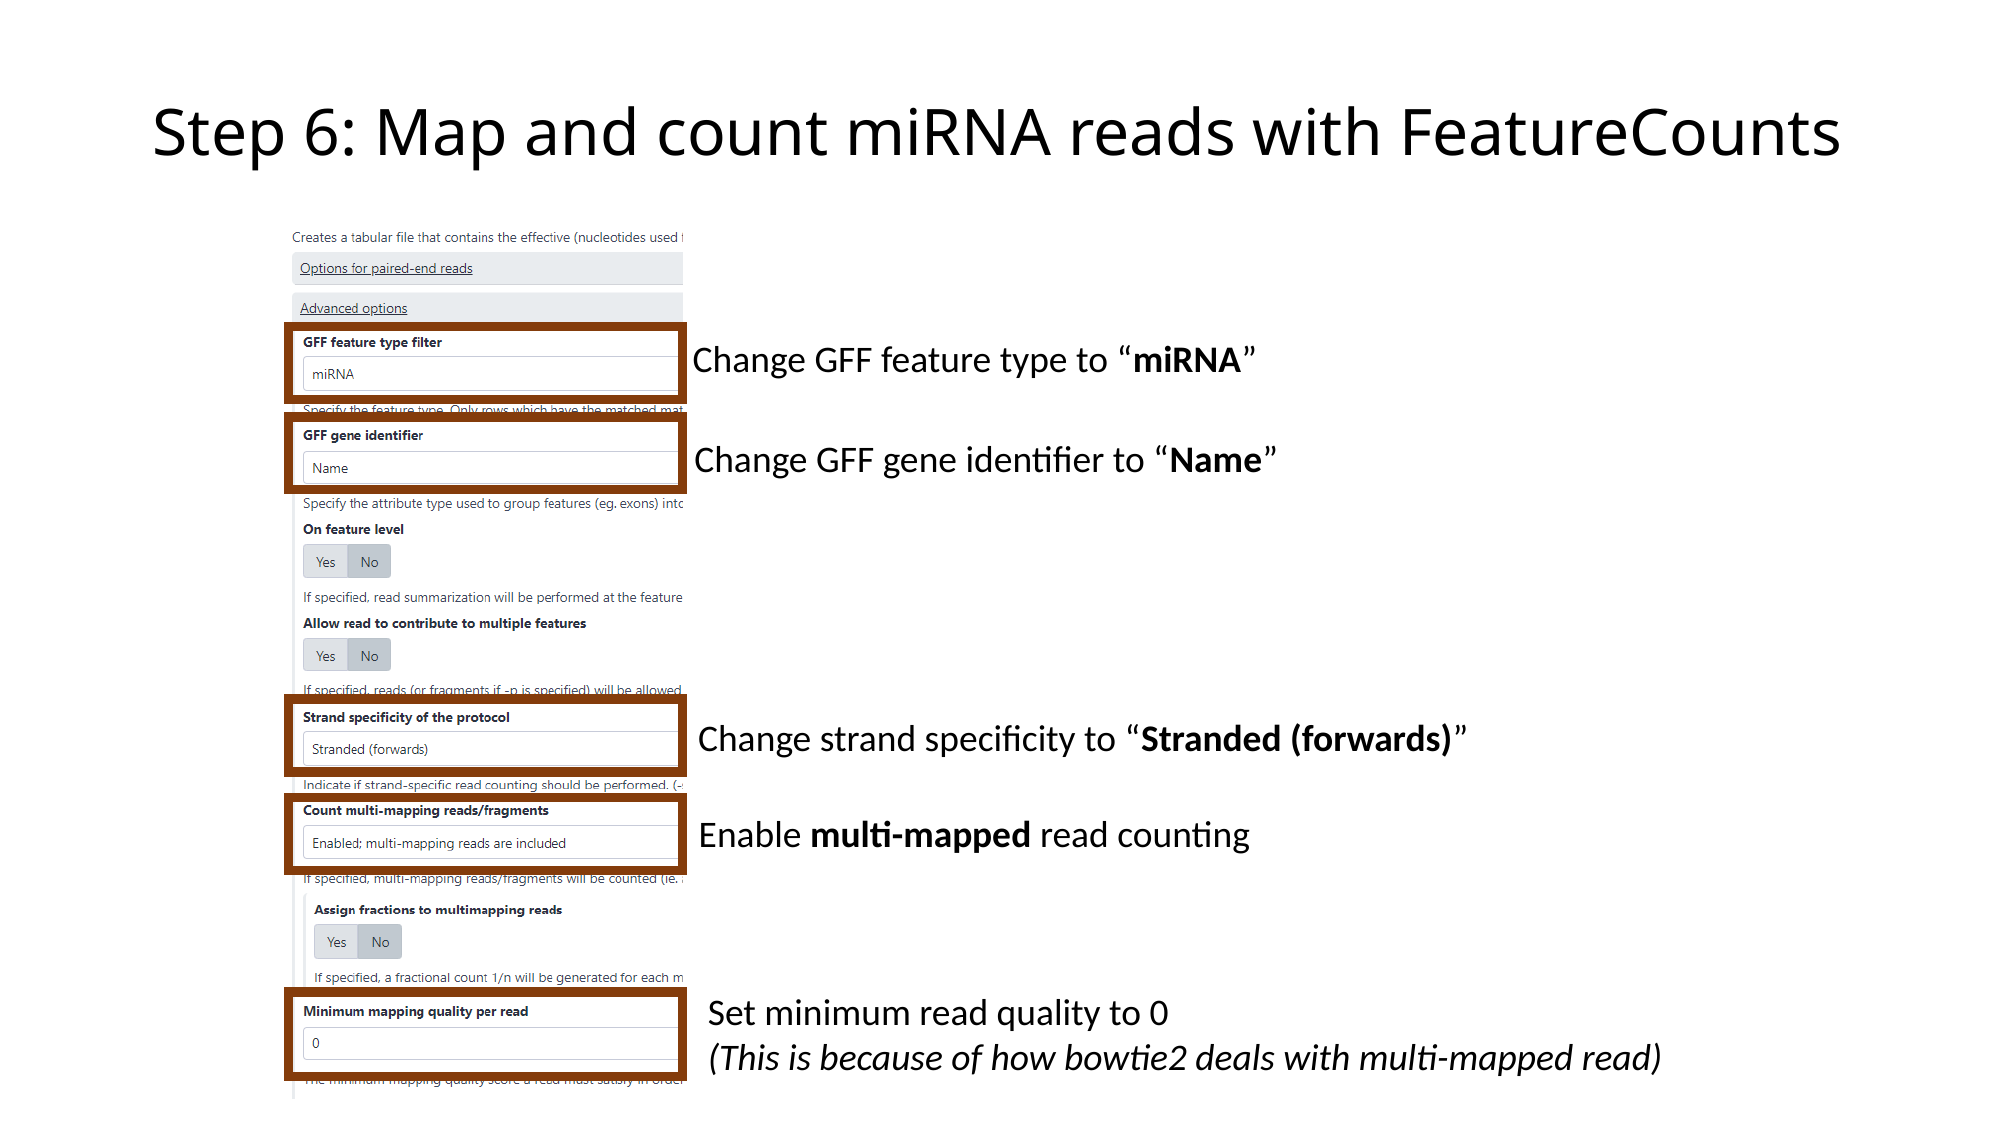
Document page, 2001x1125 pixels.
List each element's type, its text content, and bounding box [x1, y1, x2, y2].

text_box Change strand specificity to “Stranded (forwards)” [683, 706, 1484, 767]
picture [288, 231, 683, 1099]
text_box Enable multi-mapped read counting [684, 802, 1266, 863]
text_box Change GFF feature type to “miRNA” [683, 327, 1272, 387]
title Step 6: Map and count miRNA reads with FeatureCounts [137, 59, 1863, 210]
text_box Change GFF gene identifier to “Name” [683, 427, 1294, 488]
text_box Set minimum read quality to 0 (This is because of how bowtie2 deals with multi-mapped read) [693, 980, 1679, 1085]
